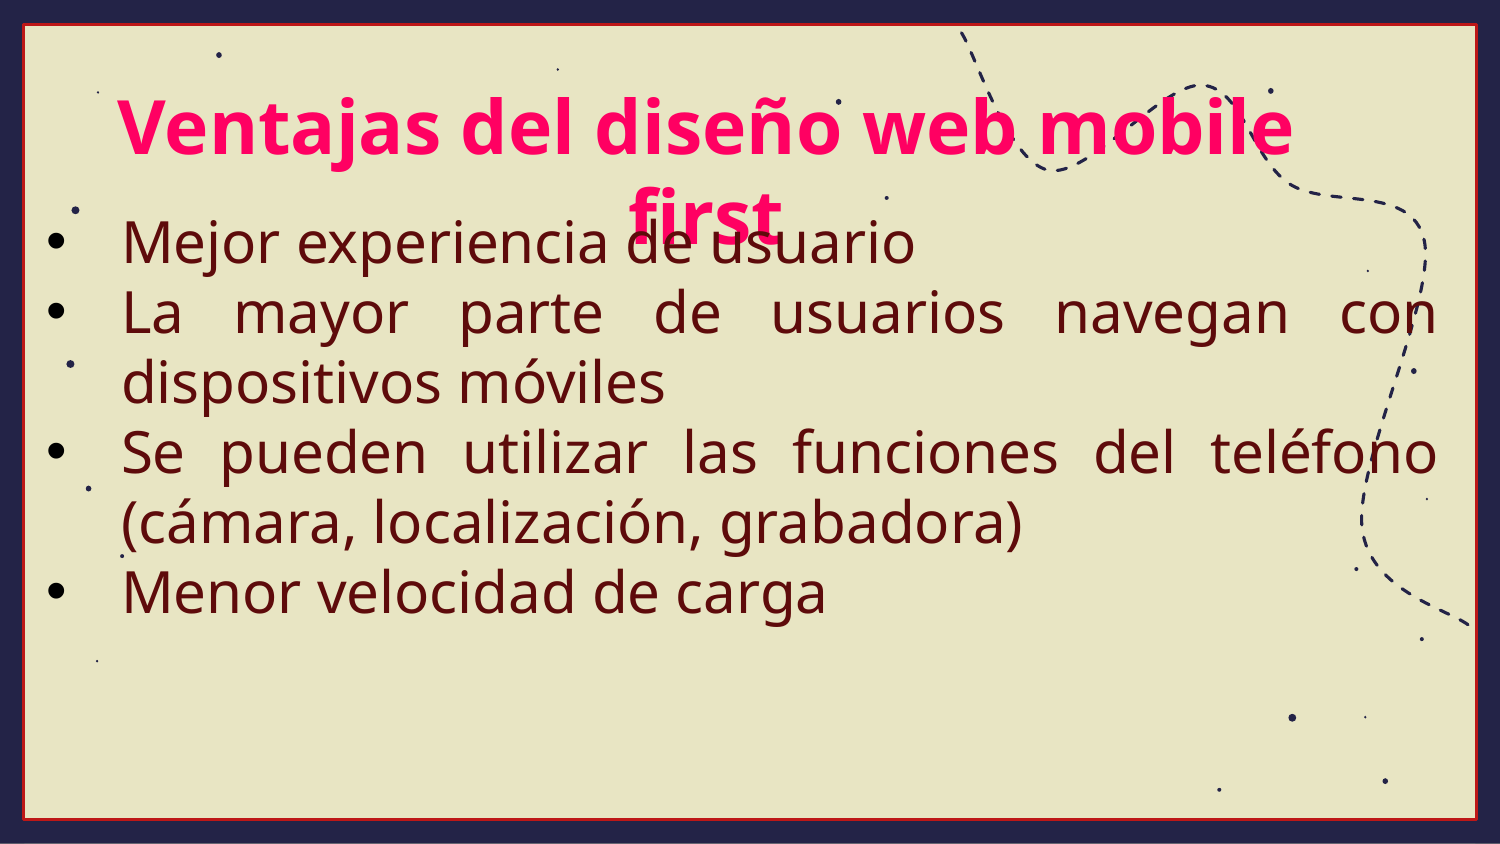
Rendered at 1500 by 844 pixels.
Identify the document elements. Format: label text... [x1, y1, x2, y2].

text_box Mejor experiencia de usuario La mayor parte de usuarios navegan con dispositivos móviles Se pueden utilizar las funciones del teléfono (cámara, localización, grabadora) Menor velocidad de carga [31, 197, 1454, 633]
text_box Ventajas del diseño web mobile first [31, 72, 1382, 197]
